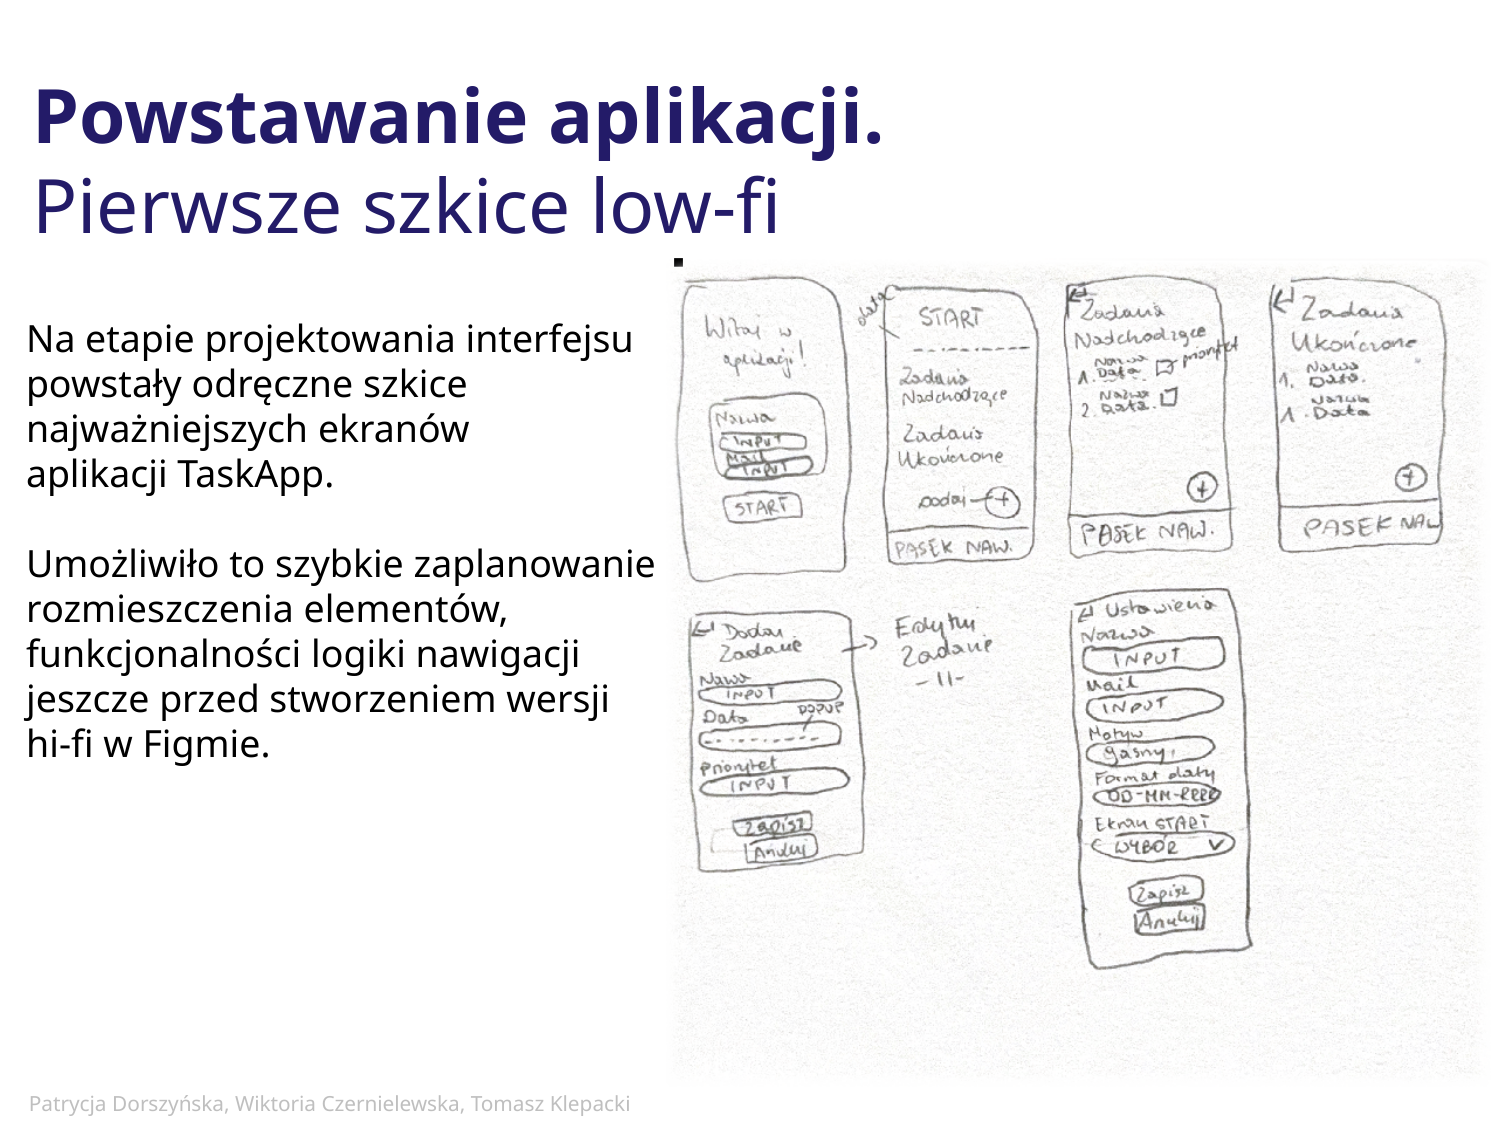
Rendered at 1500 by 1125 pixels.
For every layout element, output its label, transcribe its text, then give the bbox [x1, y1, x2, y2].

picture [665, 258, 1492, 1087]
text_box Patrycja Dorszyńska, Wiktoria Czernielewska, Tomasz Klepacki [14, 1083, 646, 1124]
text_box Na etapie projektowania interfejsu powstały odręczne szkice najważniejszych ekranów aplikacji TaskApp. Umożliwiło to szybkie zaplanowanie rozmieszczenia elementów, funkcjonalności logiki nawigacji jeszcze przed stworzeniem wersji hi-fi w Figmie. [11, 307, 660, 773]
text_box Powstawanie aplikacji. Pierwsze szkice low-fi [17, 61, 901, 257]
